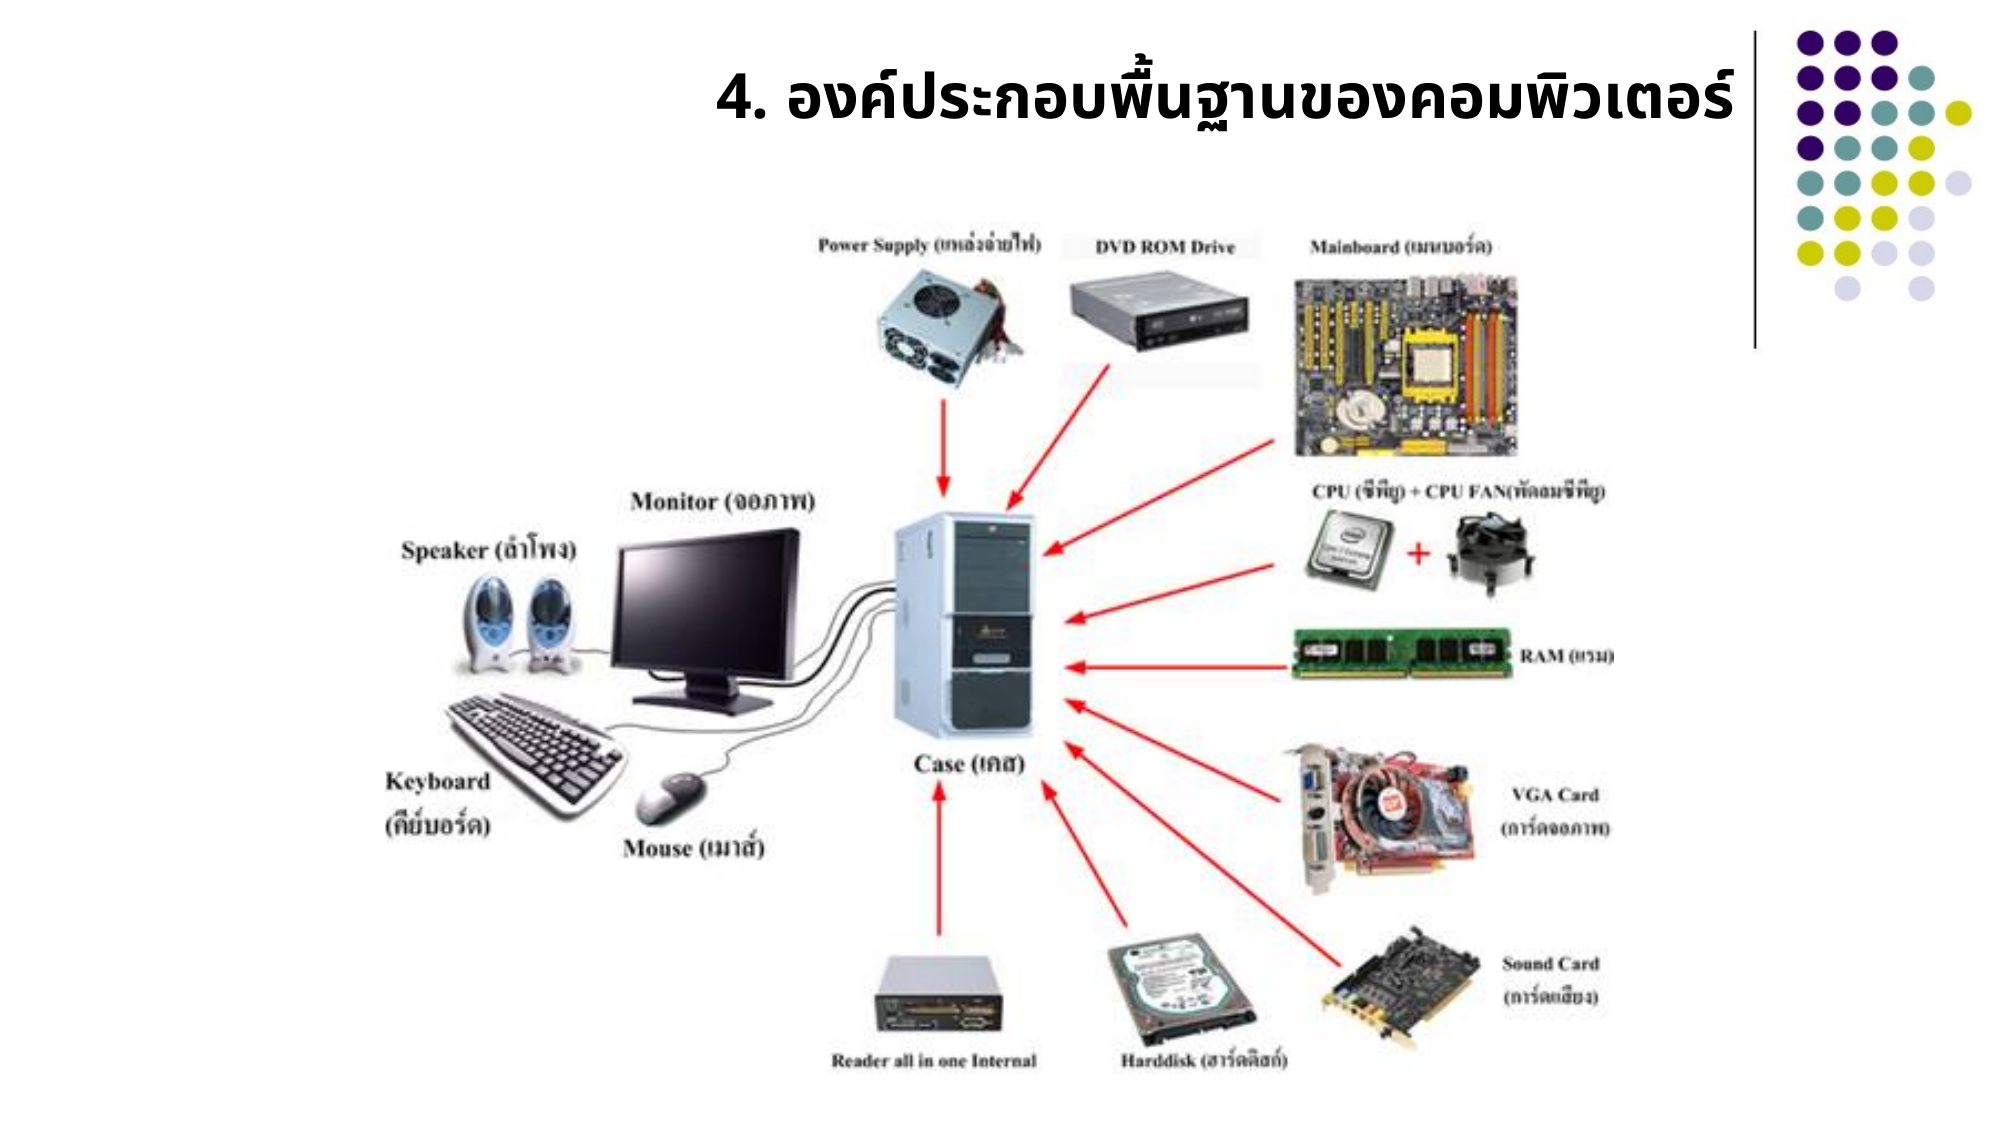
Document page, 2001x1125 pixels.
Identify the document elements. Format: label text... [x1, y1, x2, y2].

picture [0, 0, 2001, 1125]
text_box 4. องค์ประกอบพื้นฐานของคอมพิวเตอร์ [0, 48, 1751, 139]
